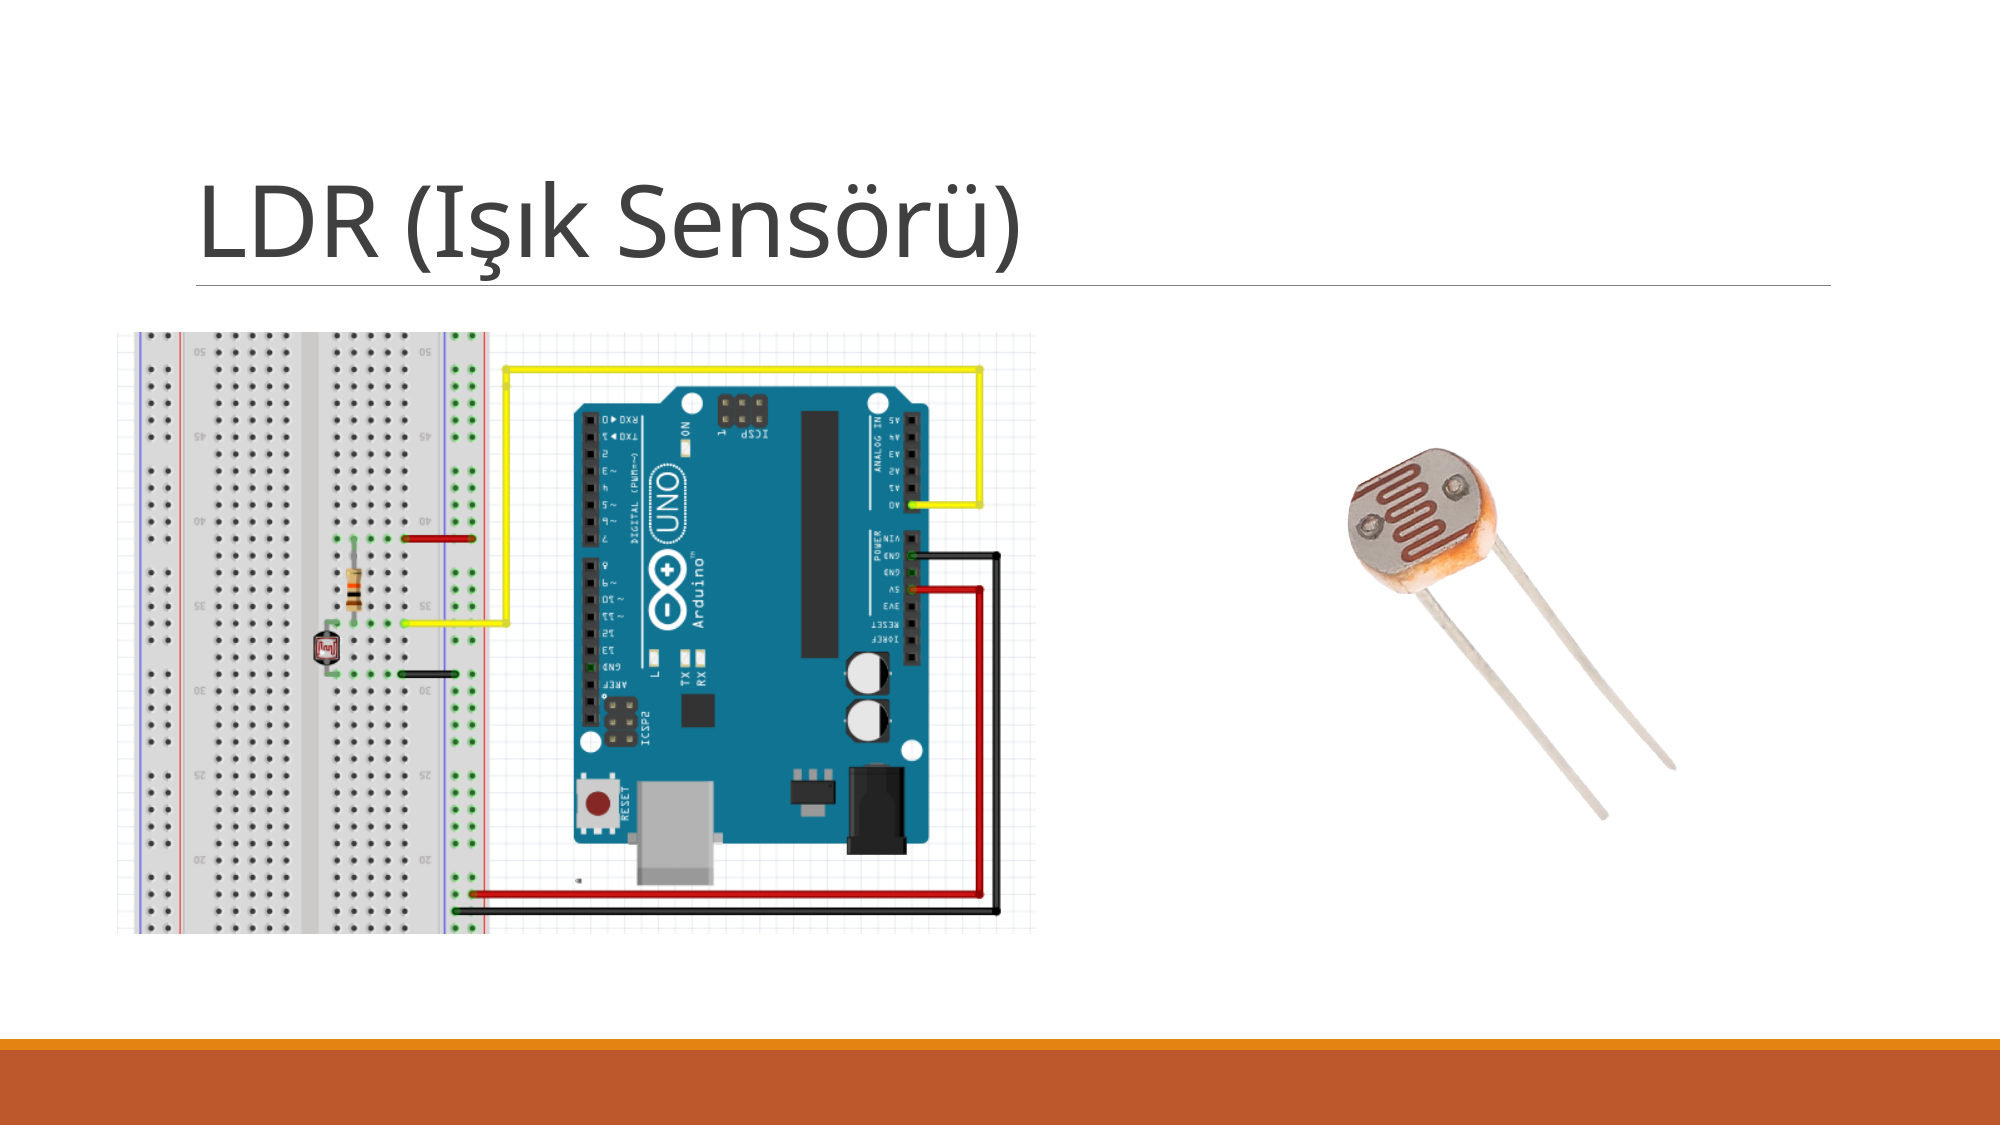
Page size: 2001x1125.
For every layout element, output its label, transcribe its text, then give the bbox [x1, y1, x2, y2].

title LDR (Işık Sensörü) [180, 47, 1830, 285]
picture [1182, 308, 1831, 957]
picture [116, 331, 1037, 934]
